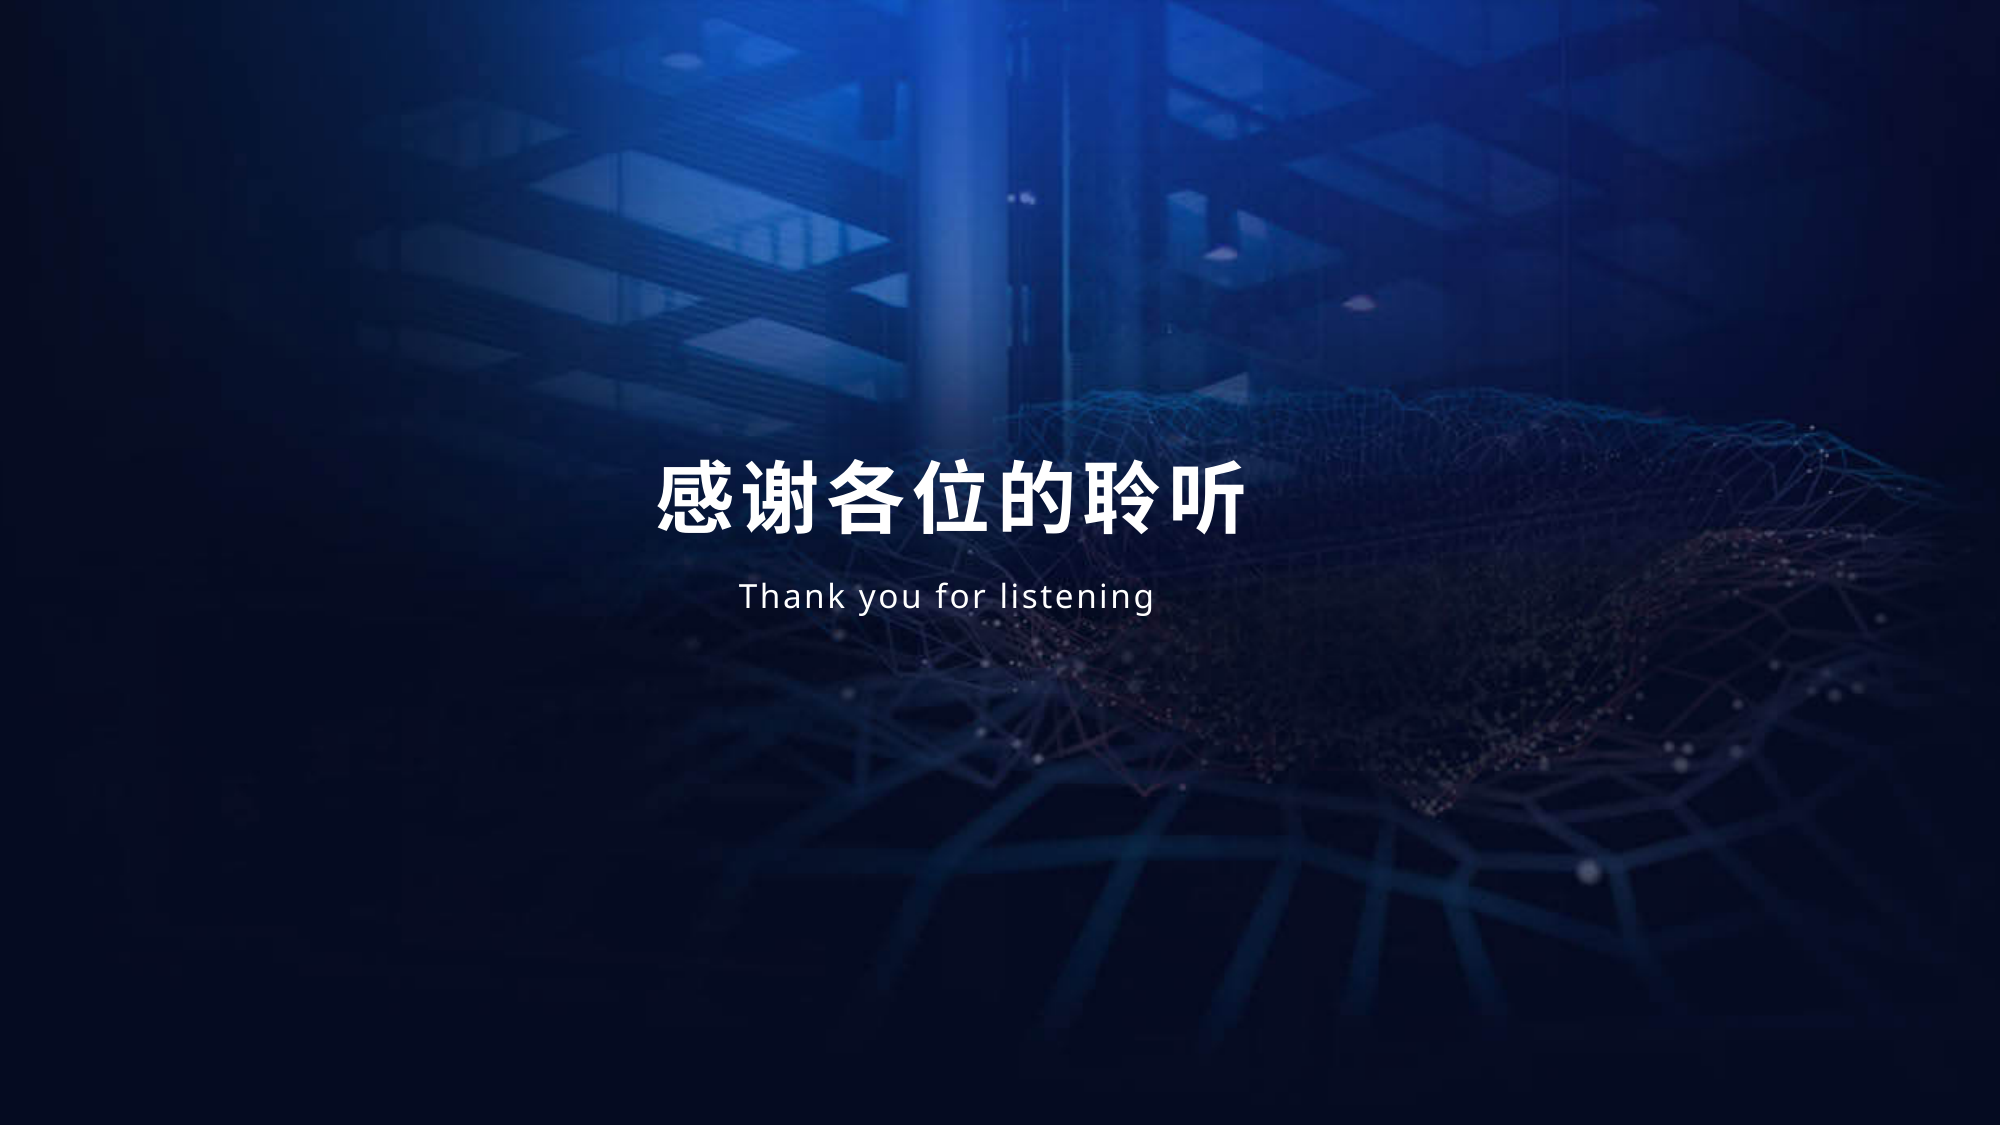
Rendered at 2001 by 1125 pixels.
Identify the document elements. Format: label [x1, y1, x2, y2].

text_box [647, 440, 1273, 623]
picture [0, 0, 2000, 1125]
